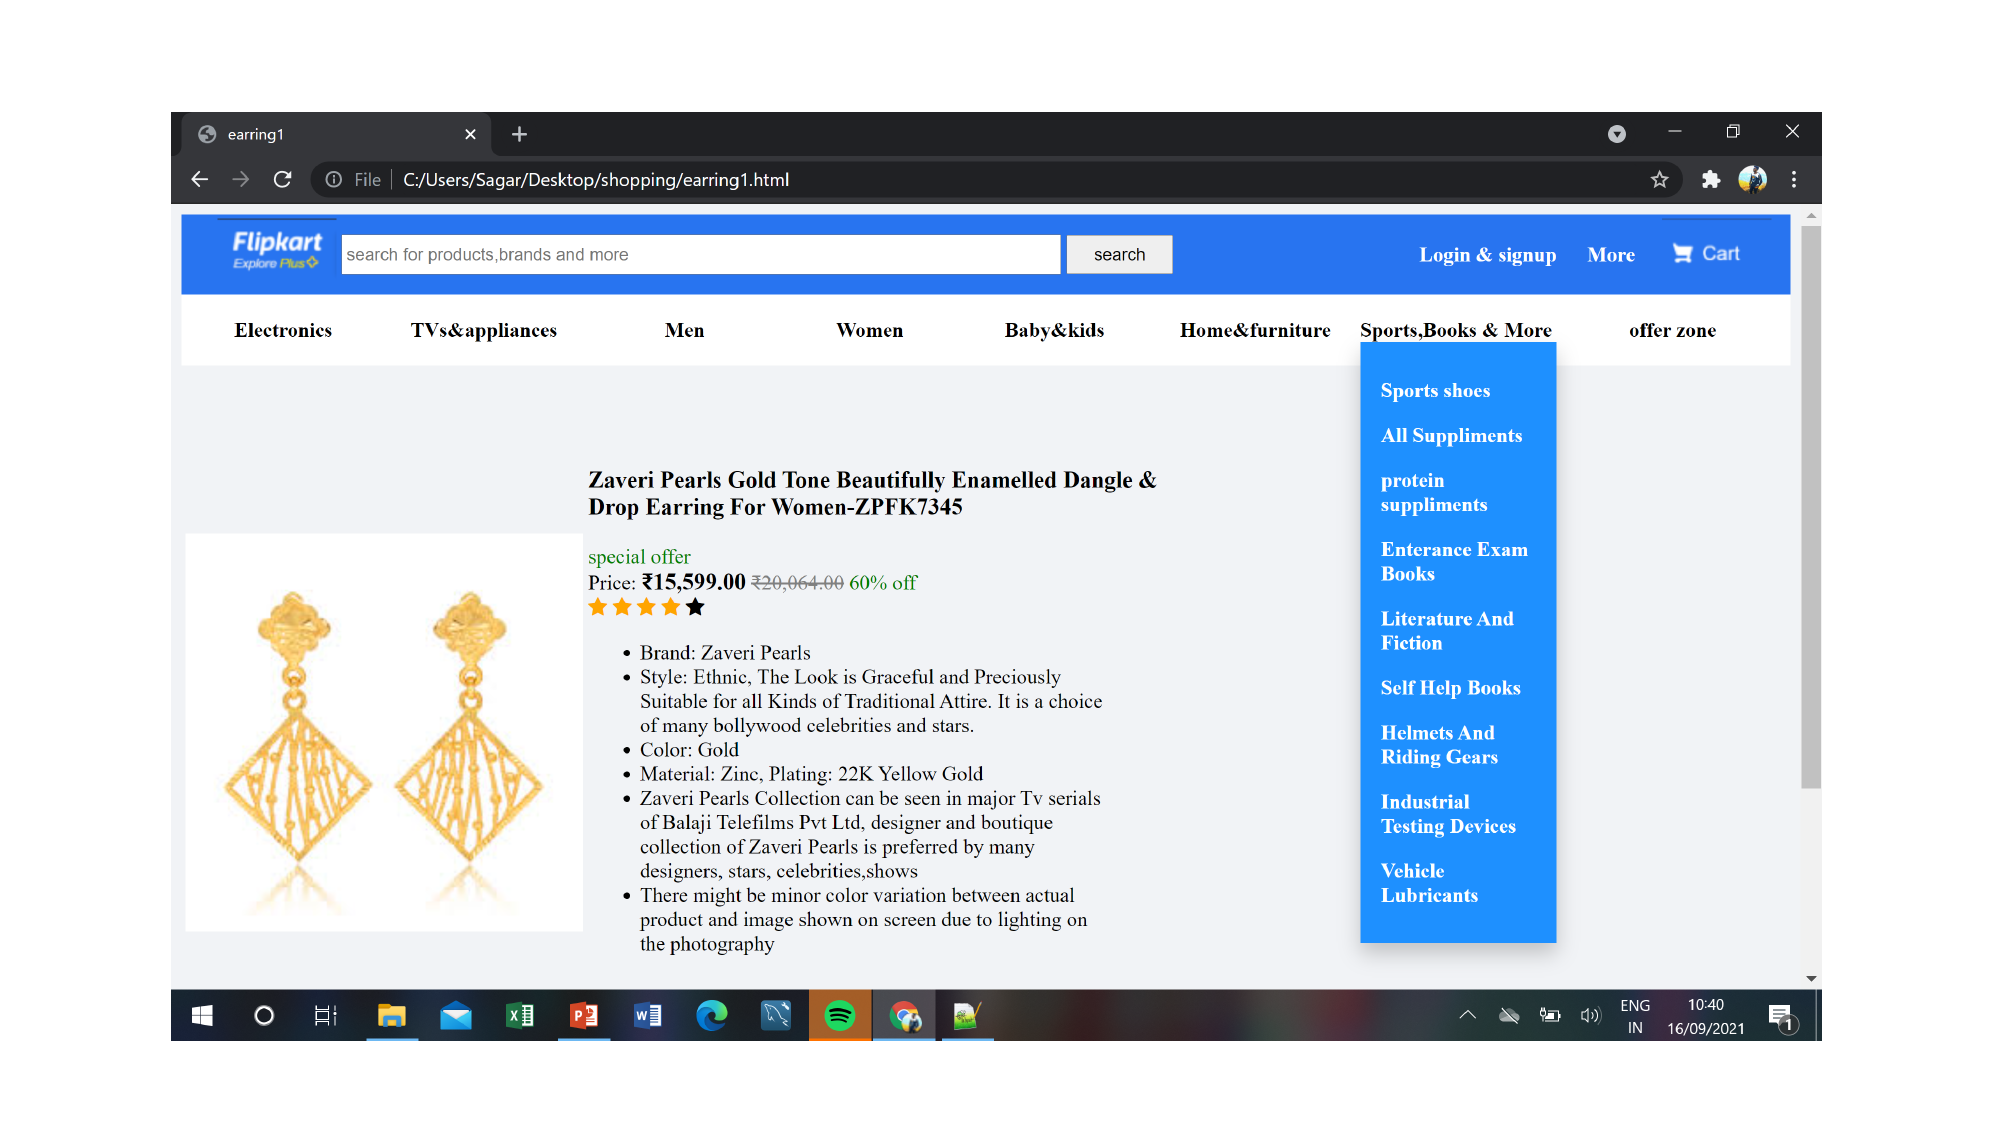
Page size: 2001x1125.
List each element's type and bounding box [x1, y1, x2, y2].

picture [171, 112, 1822, 1041]
